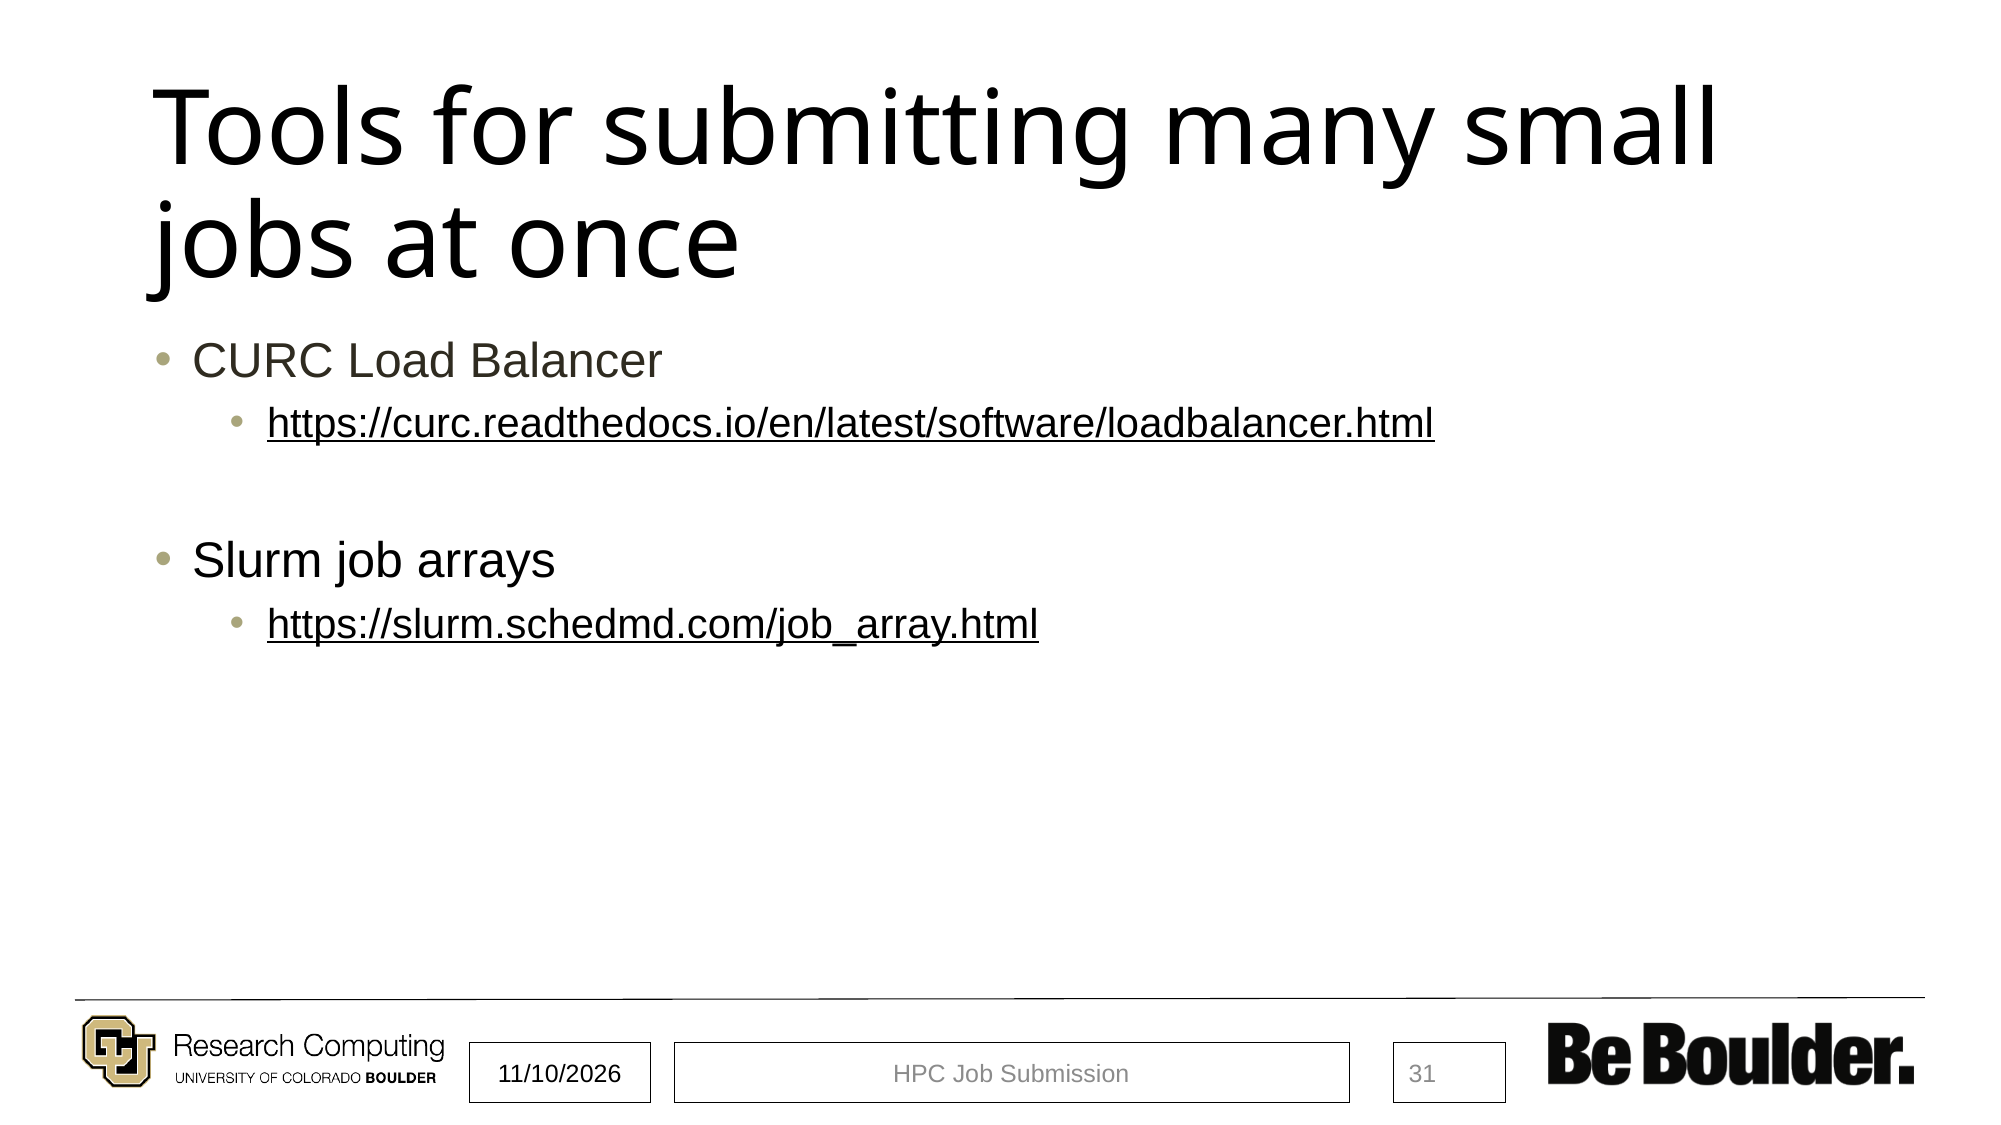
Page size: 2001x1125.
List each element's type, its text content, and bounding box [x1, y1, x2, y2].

footer HPC Job Submission [674, 1042, 1350, 1103]
list CURC Load Balancer https://curc.readthedocs.io/en/latest/software/loadbalancer.html Slurm job arrays https://slurm.schedmd.com/job_array.html [137, 327, 1863, 979]
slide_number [469, 1042, 651, 1103]
title Tools for submitting many small jobs at once [137, 78, 1840, 296]
slide_number 31 [1393, 1042, 1506, 1103]
picture [81, 1015, 444, 1088]
picture [1524, 1015, 1938, 1088]
